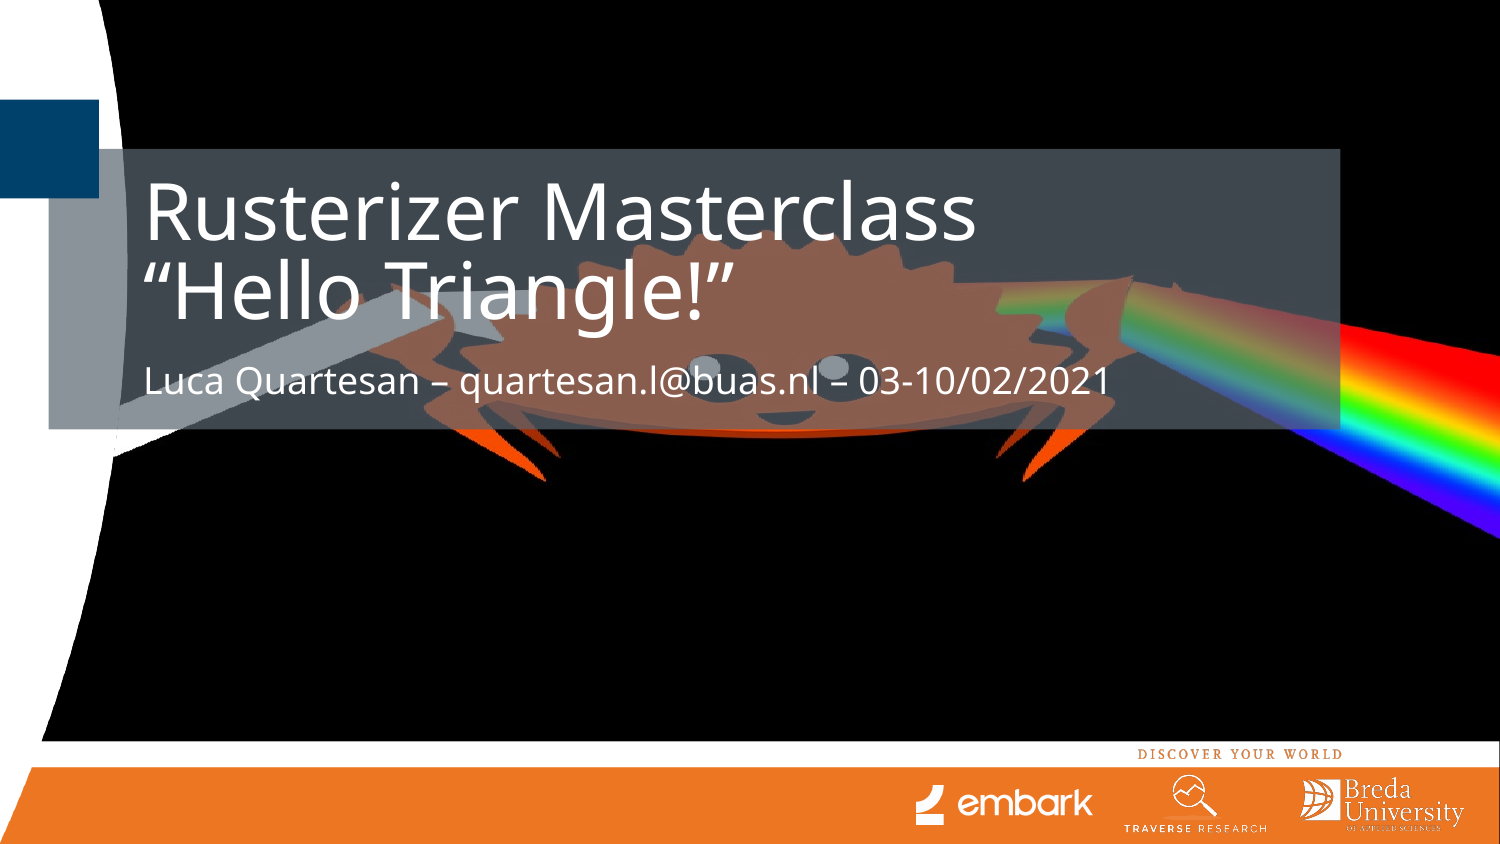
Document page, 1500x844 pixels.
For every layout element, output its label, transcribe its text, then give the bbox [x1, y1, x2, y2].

title Rusterizer Masterclass “Hello Triangle!” [143, 176, 1307, 357]
picture [0, 0, 1500, 486]
subtitle Luca Quartesan – quartesan.l@buas.nl – 03-10/02/2021 [143, 357, 1307, 407]
picture [0, 199, 1500, 844]
